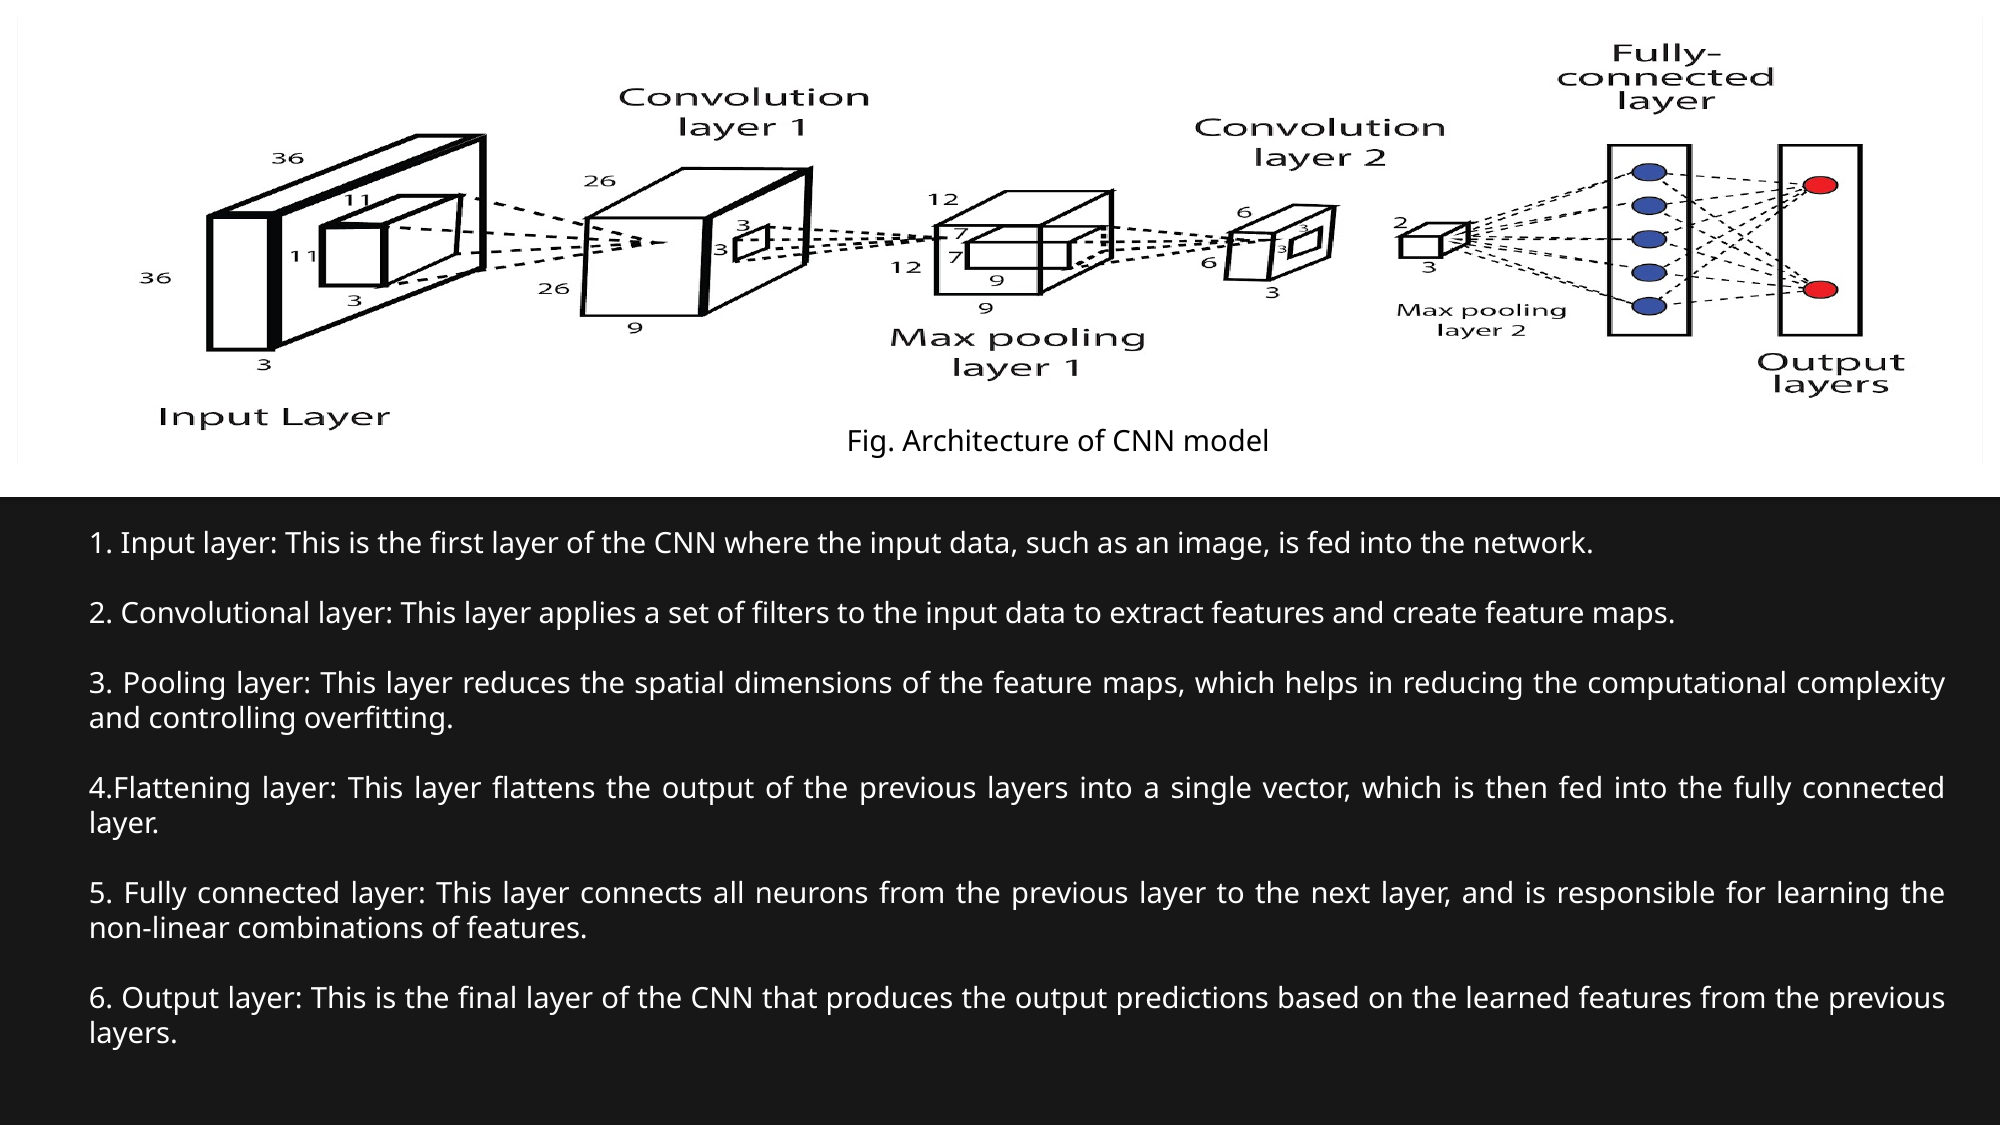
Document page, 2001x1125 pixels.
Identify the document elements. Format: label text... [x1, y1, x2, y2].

text_box 1. Input layer: This is the first layer of the CNN where the input data, such as an image, is fed into the network. 2. Convolutional layer: This layer applies a set of filters to the input data to extract features and create feature maps. 3. Pooling layer: This layer reduces the spatial dimensions of the feature maps, which helps in reducing the computational complexity and controlling overfitting. 4.Flattening layer: This layer flattens the output of the previous layers into a single vector, which is then fed into the fully connected layer. 5. Fully connected layer: This layer connects all neurons from the previous layer to the next layer, and is responsible for learning the non-linear combinations of features. 6. Output layer: This is the final layer of the CNN that produces the output predictions based on the learned features from the previous layers. [73, 517, 1963, 1057]
picture [17, 16, 1983, 466]
